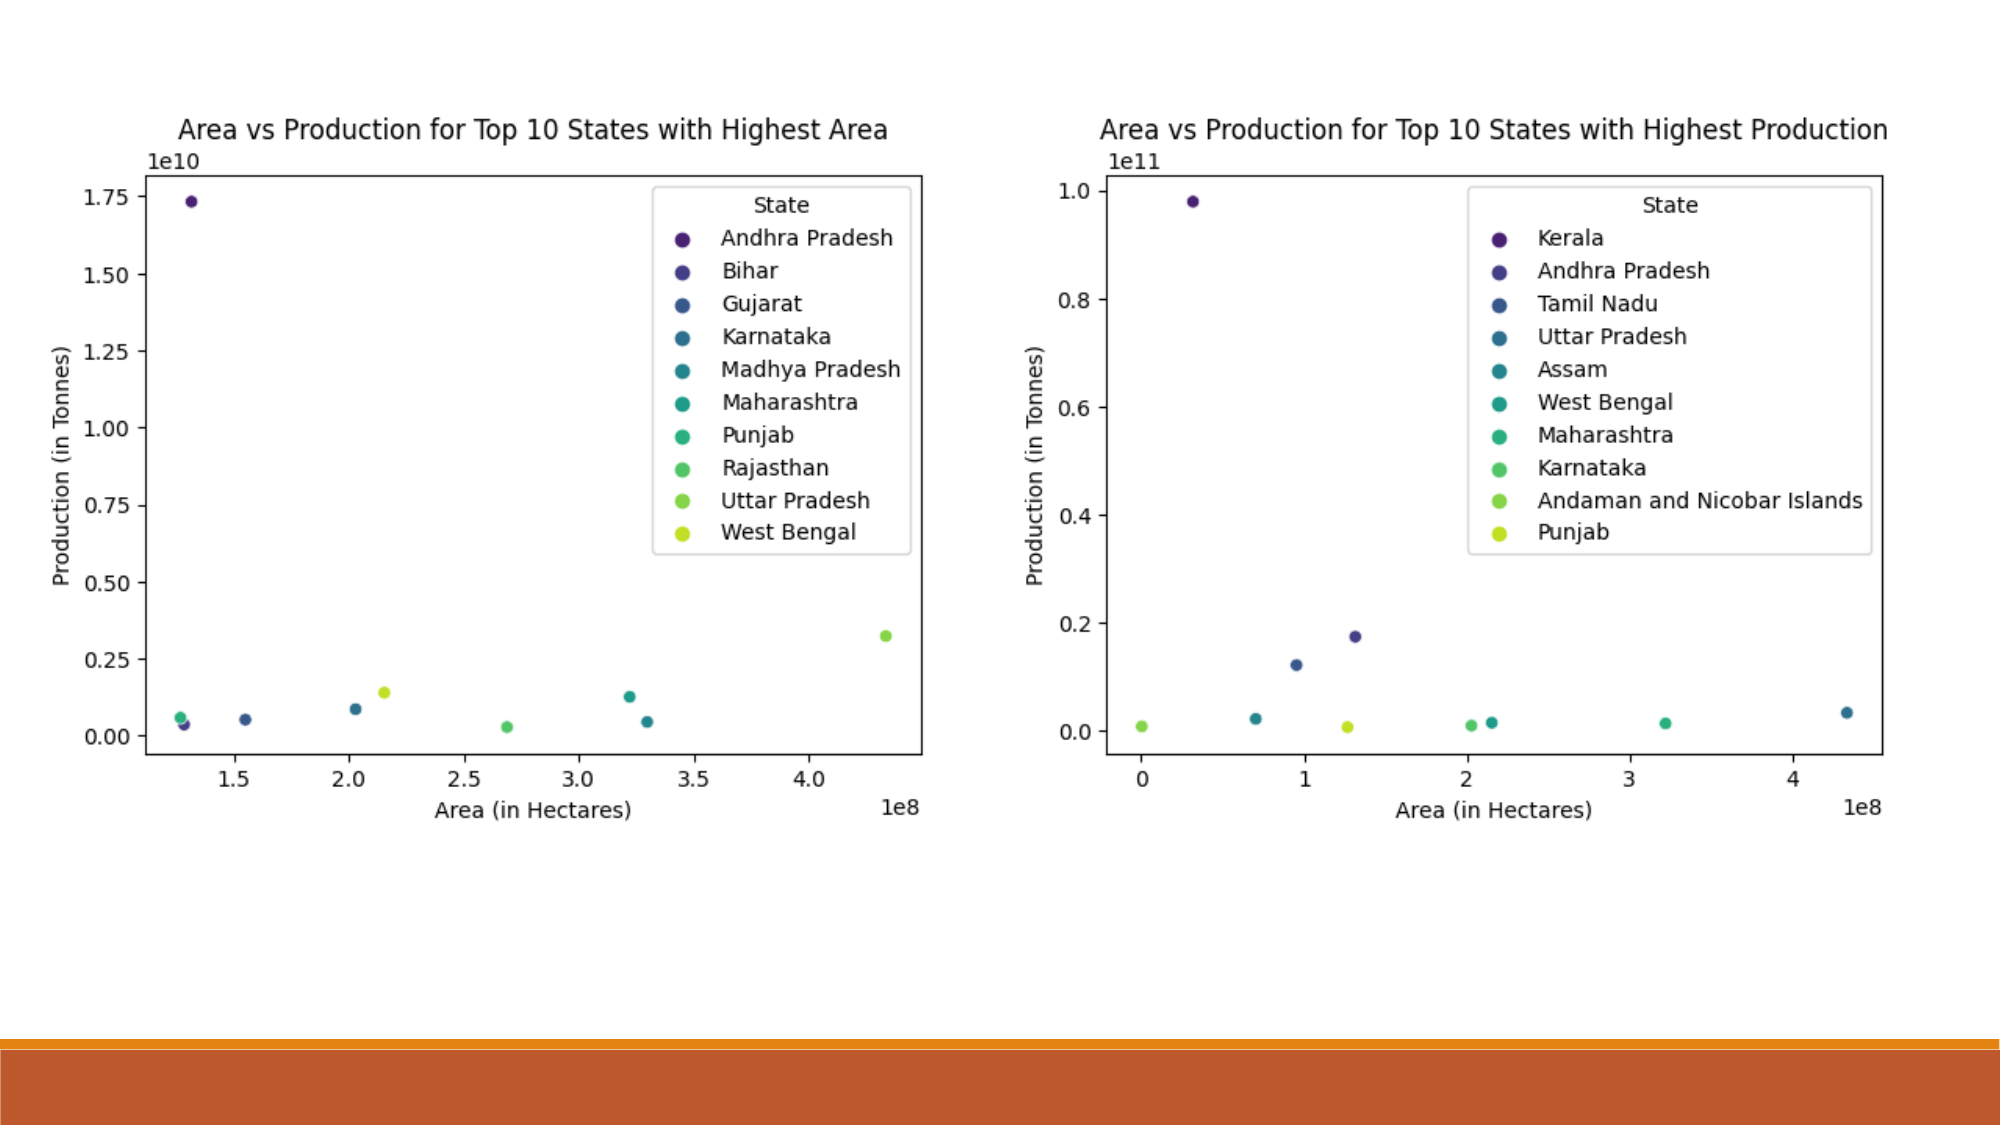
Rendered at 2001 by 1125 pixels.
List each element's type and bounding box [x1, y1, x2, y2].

picture [1010, 102, 1904, 838]
picture [36, 102, 938, 838]
